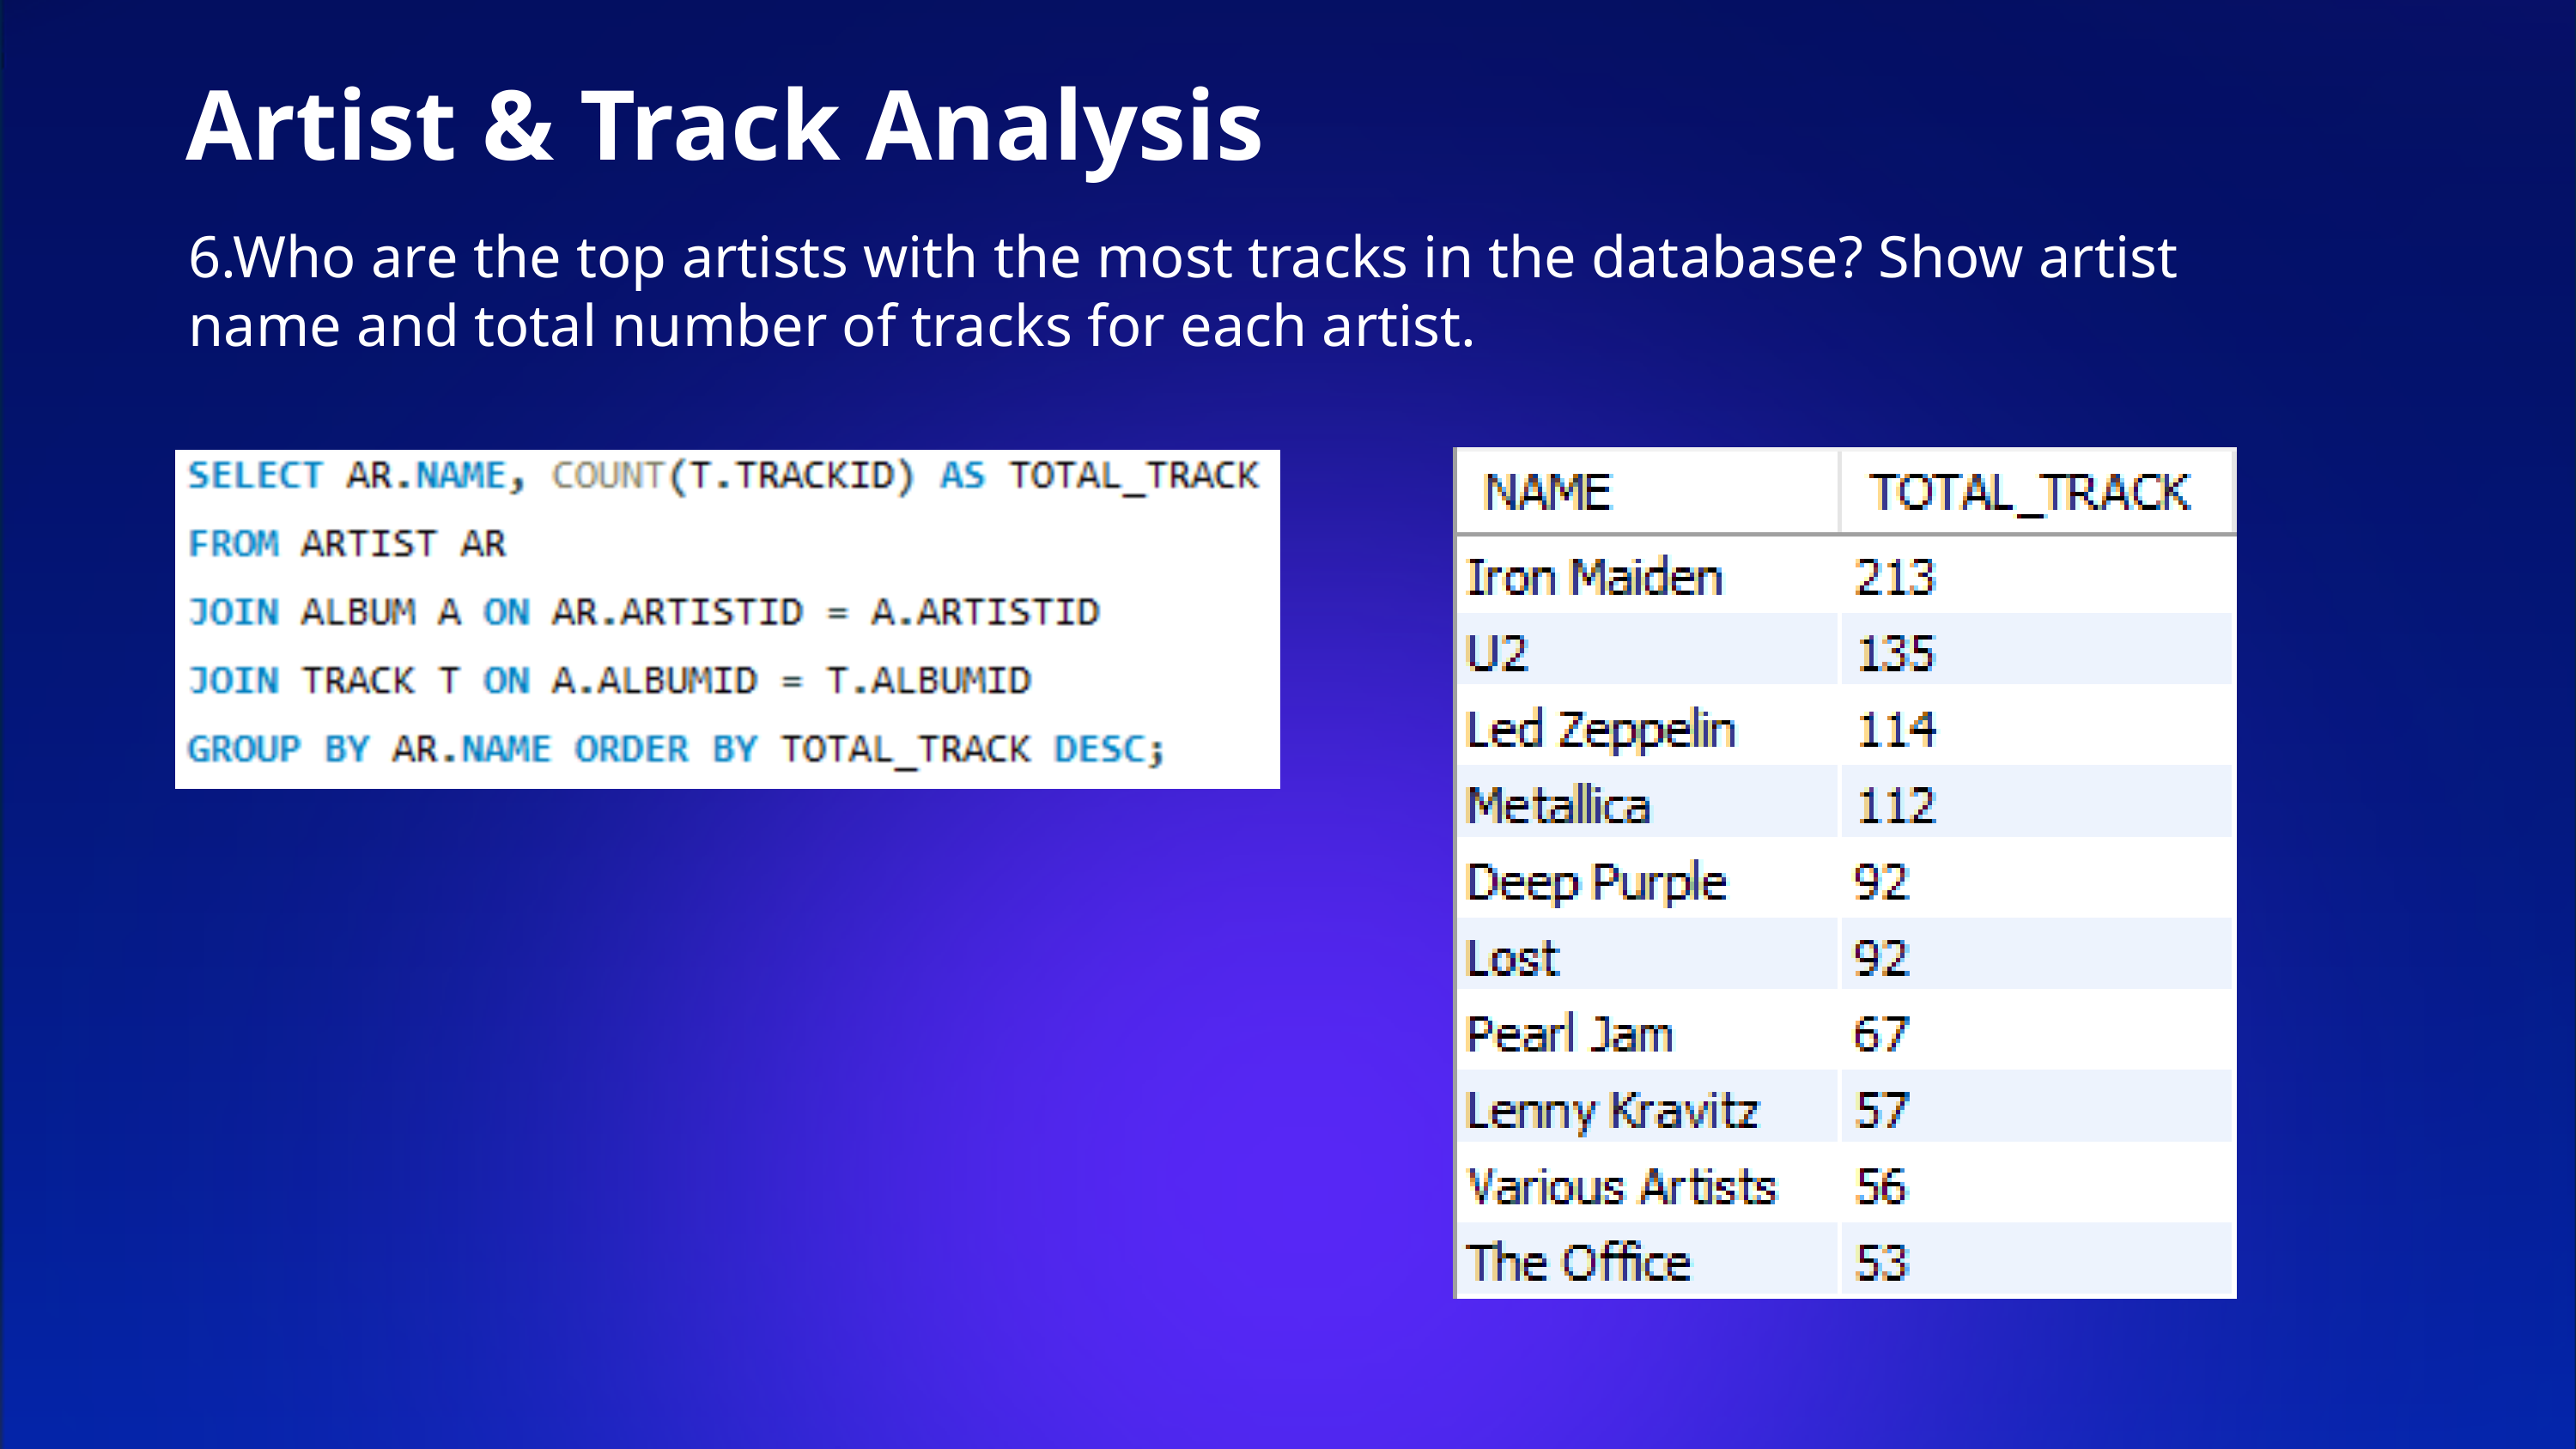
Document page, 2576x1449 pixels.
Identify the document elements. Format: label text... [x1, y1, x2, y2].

picture [175, 450, 1280, 790]
text_box 6.Who are the top artists with the most tracks in the database? Show artist name and total number of tracks for each artist. [175, 214, 2237, 365]
picture [1452, 447, 2238, 1300]
text_box Artist & Track Analysis [185, 64, 1598, 180]
text_box [0, 0, 2575, 1449]
